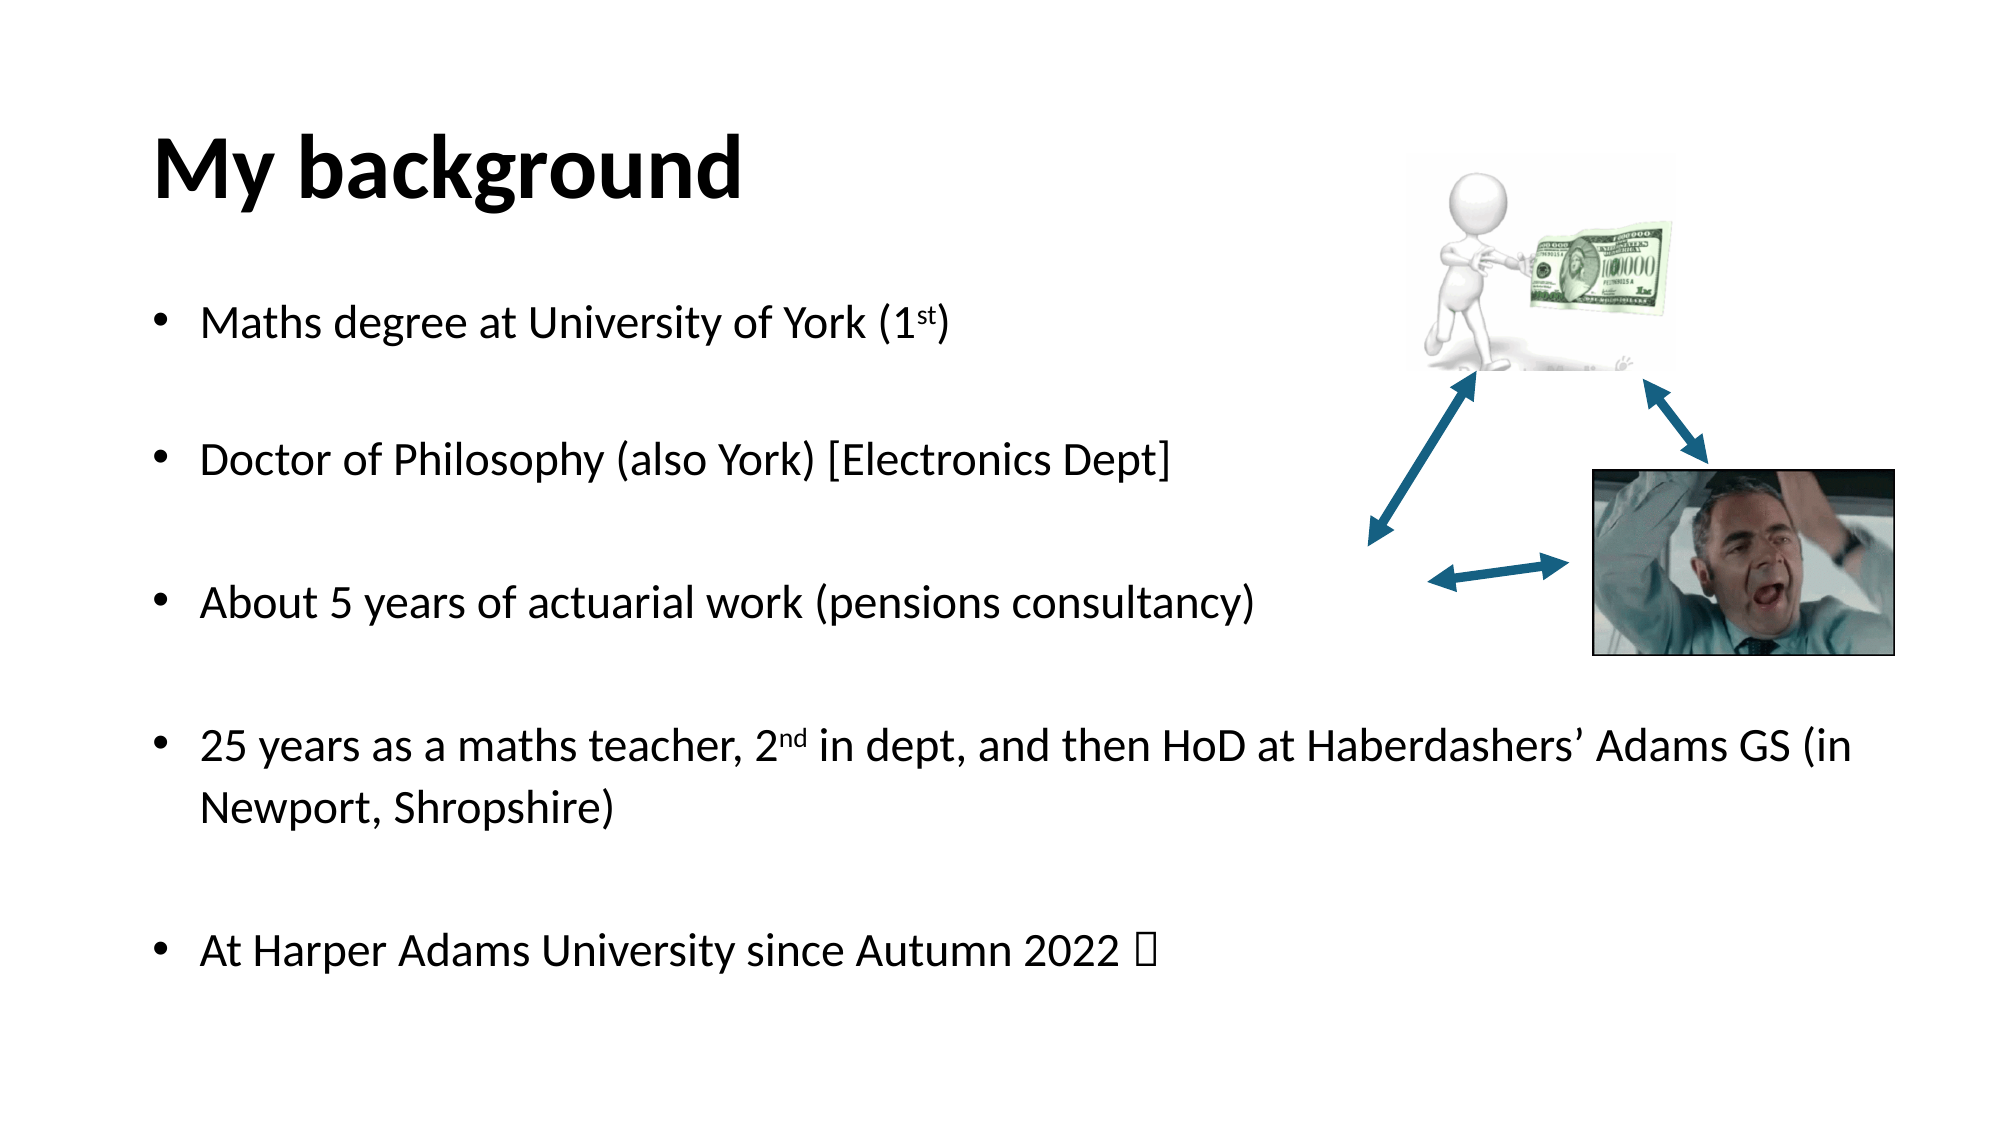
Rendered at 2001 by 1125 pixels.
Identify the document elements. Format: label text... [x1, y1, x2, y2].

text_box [1367, 370, 1478, 548]
picture [1592, 468, 1895, 657]
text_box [1426, 561, 1570, 583]
list Maths degree at University of York (1st) Doctor of Philosophy (also York) [Electronics Dept] About 5 years of actuarial work (pensions consultancy) 25 years as a maths teacher, 2nd in dept, and then HoD at Haberdashers’ Adams GS (in Newport, Shropshire) At Harper Adams University since Autumn 2022  [137, 277, 1918, 992]
picture [1405, 152, 1677, 372]
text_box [1642, 378, 1709, 465]
title My background [137, 59, 1863, 277]
